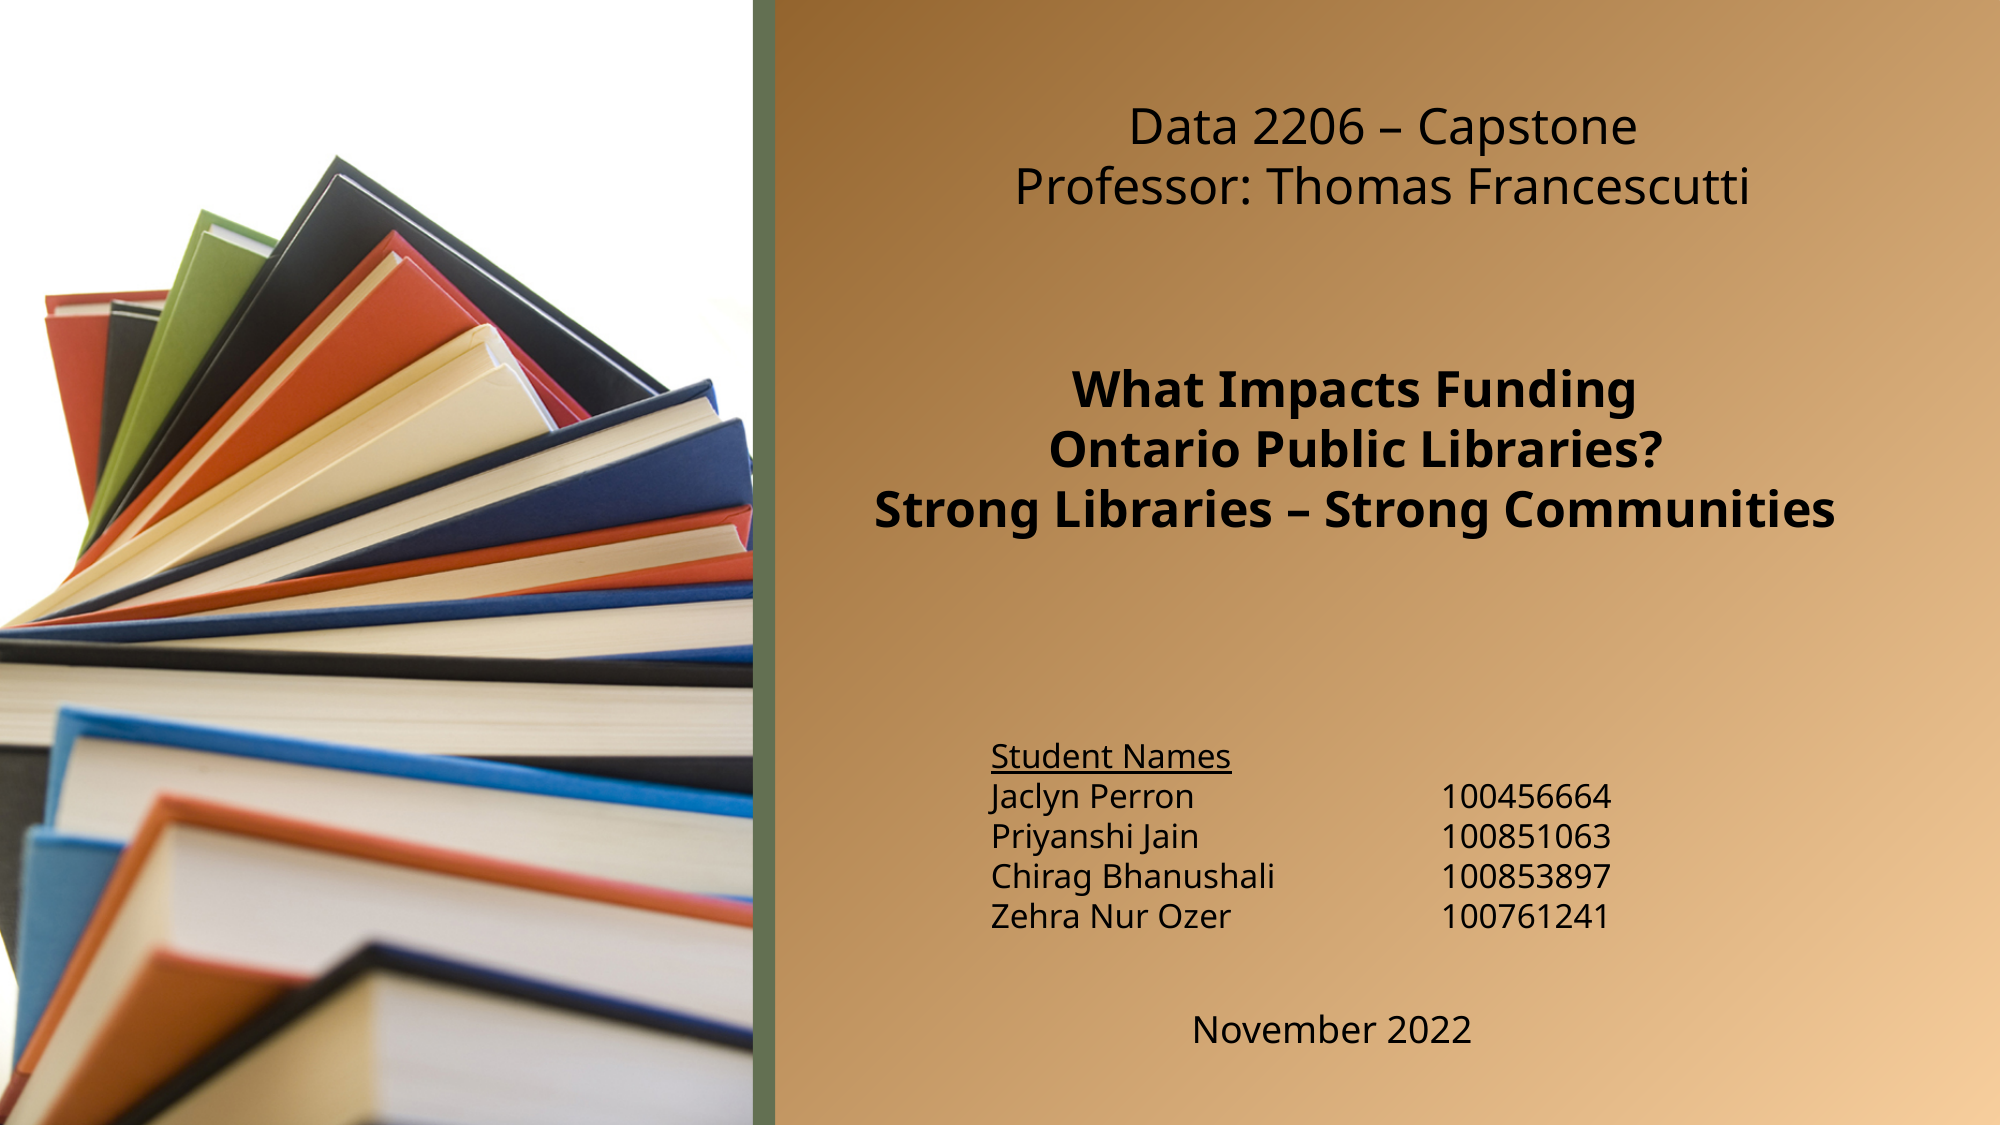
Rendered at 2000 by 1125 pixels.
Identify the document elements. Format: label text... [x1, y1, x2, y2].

text_box What Impacts Funding Ontario Public Libraries? Strong Libraries – Strong Communities [776, 349, 1935, 605]
text_box Student Names Jaclyn Perron 100456664 Priyanshi Jain 100851063 Chirag Bhanushali 100853897 Zehra Nur Ozer 100761241 [976, 727, 1807, 943]
text_box November 2022 [1176, 998, 1653, 1059]
text_box Data 2206 – Capstone Professor: Thomas Francescutti [940, 87, 1827, 223]
picture [0, 0, 752, 1125]
